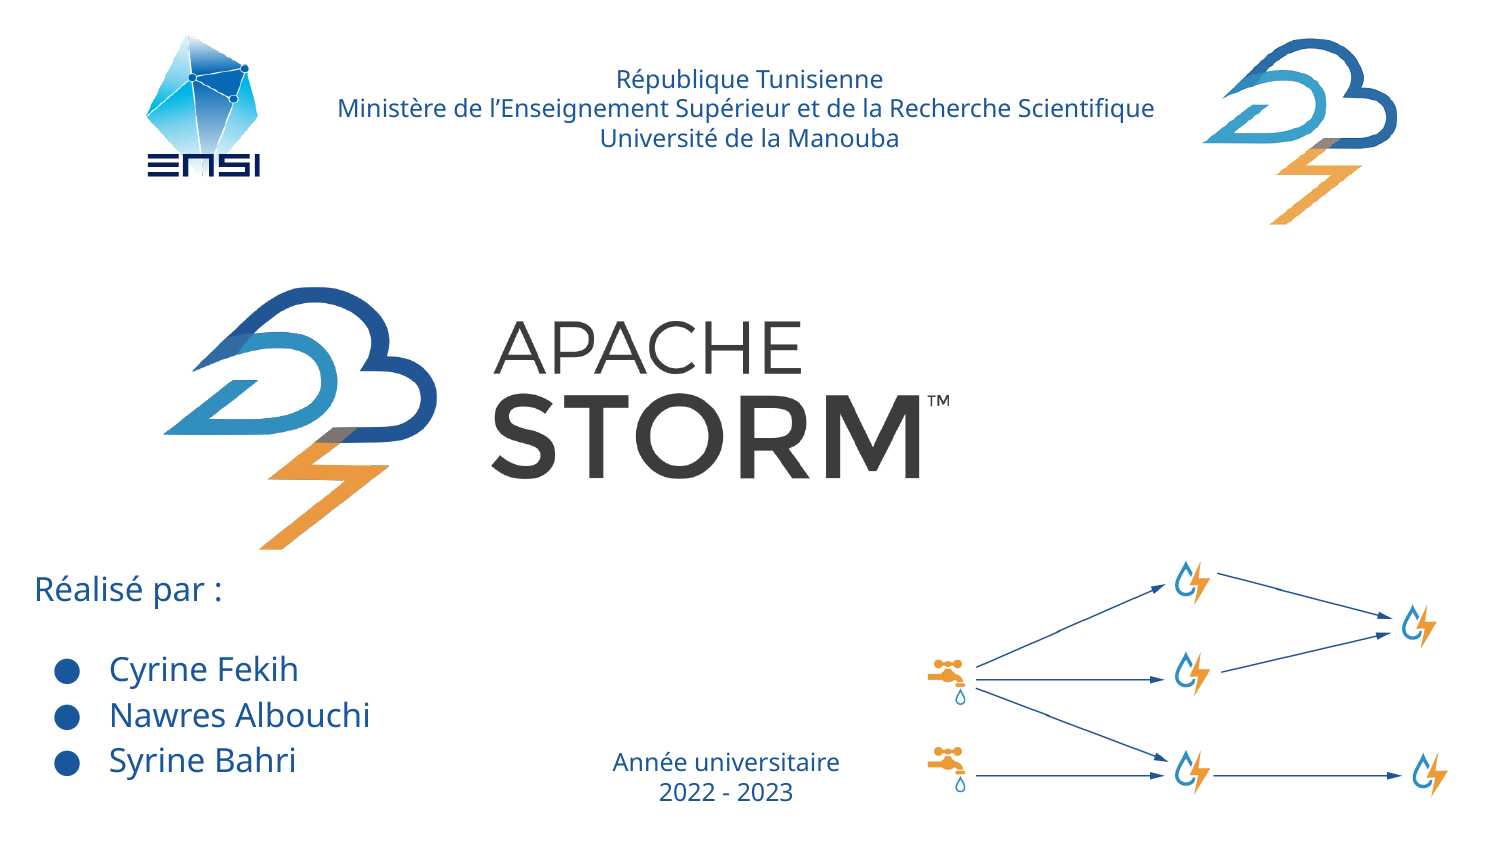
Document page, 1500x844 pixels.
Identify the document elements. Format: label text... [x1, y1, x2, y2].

subtitle Réalisé par : Cyrine Fekih Nawres Albouchi Syrine Bahri [18, 547, 611, 608]
picture [1201, 33, 1398, 229]
picture [106, 33, 270, 185]
picture [163, 287, 1488, 800]
text_box République Tunisienne Ministère de l’Enseignement Supérieur et de la Recherche Scientifique Université de la Manouba [254, 55, 1196, 207]
text_box Année universitaire 2022 - 2023 [504, 738, 949, 814]
